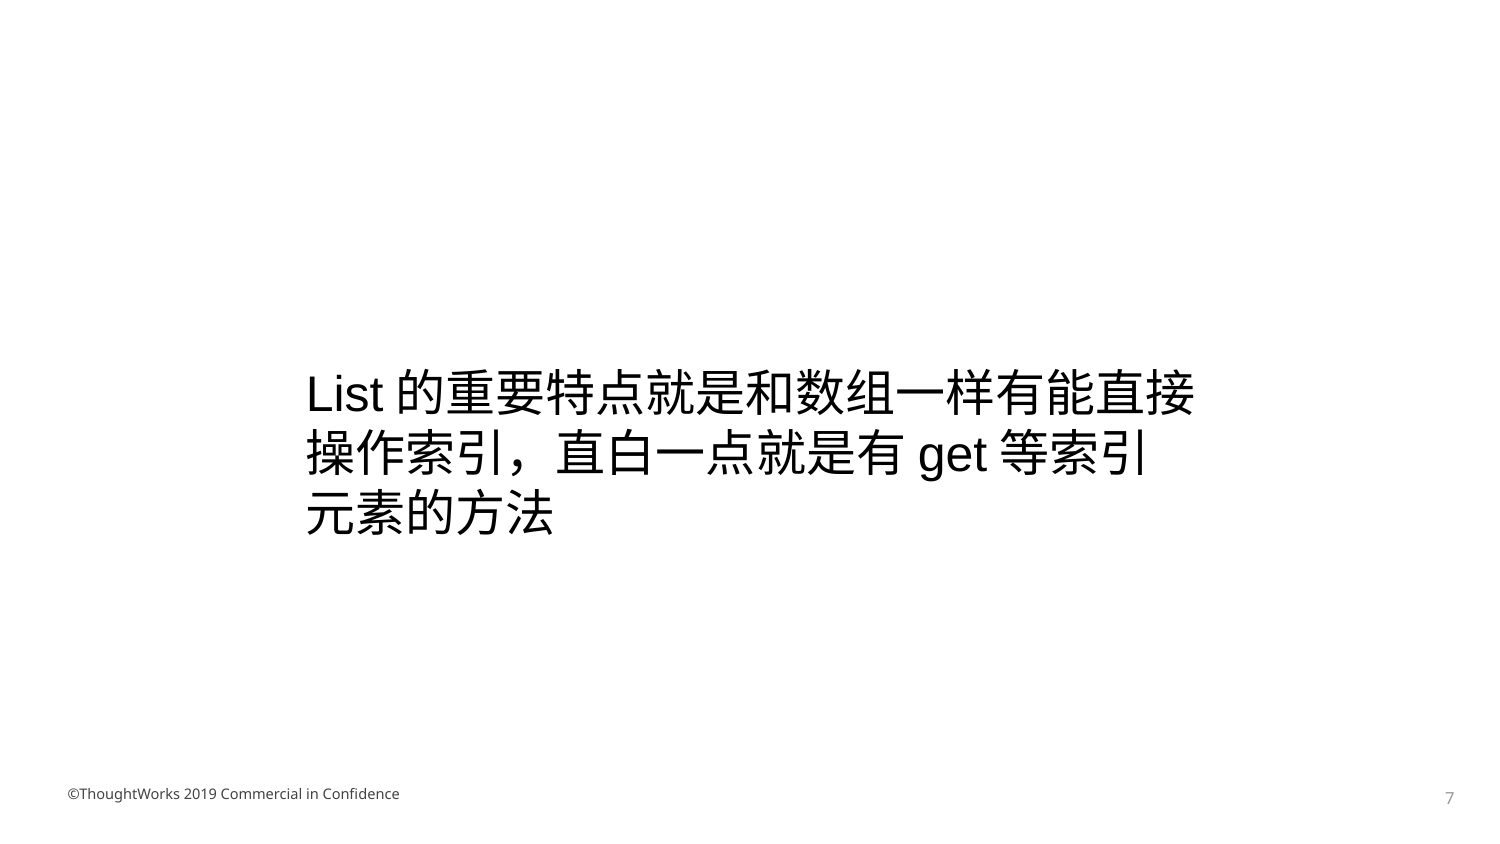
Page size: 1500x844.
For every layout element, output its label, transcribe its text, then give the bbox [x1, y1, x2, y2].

text_box ©ThoughtWorks 2019 Commercial in Confidence [67, 773, 697, 803]
slide_number ‹#› [1379, 773, 1470, 805]
text_box List的重要特点就是和数组一样有能直接操作索引，直白一点就是有get等索引元素的方法 [290, 346, 1213, 559]
